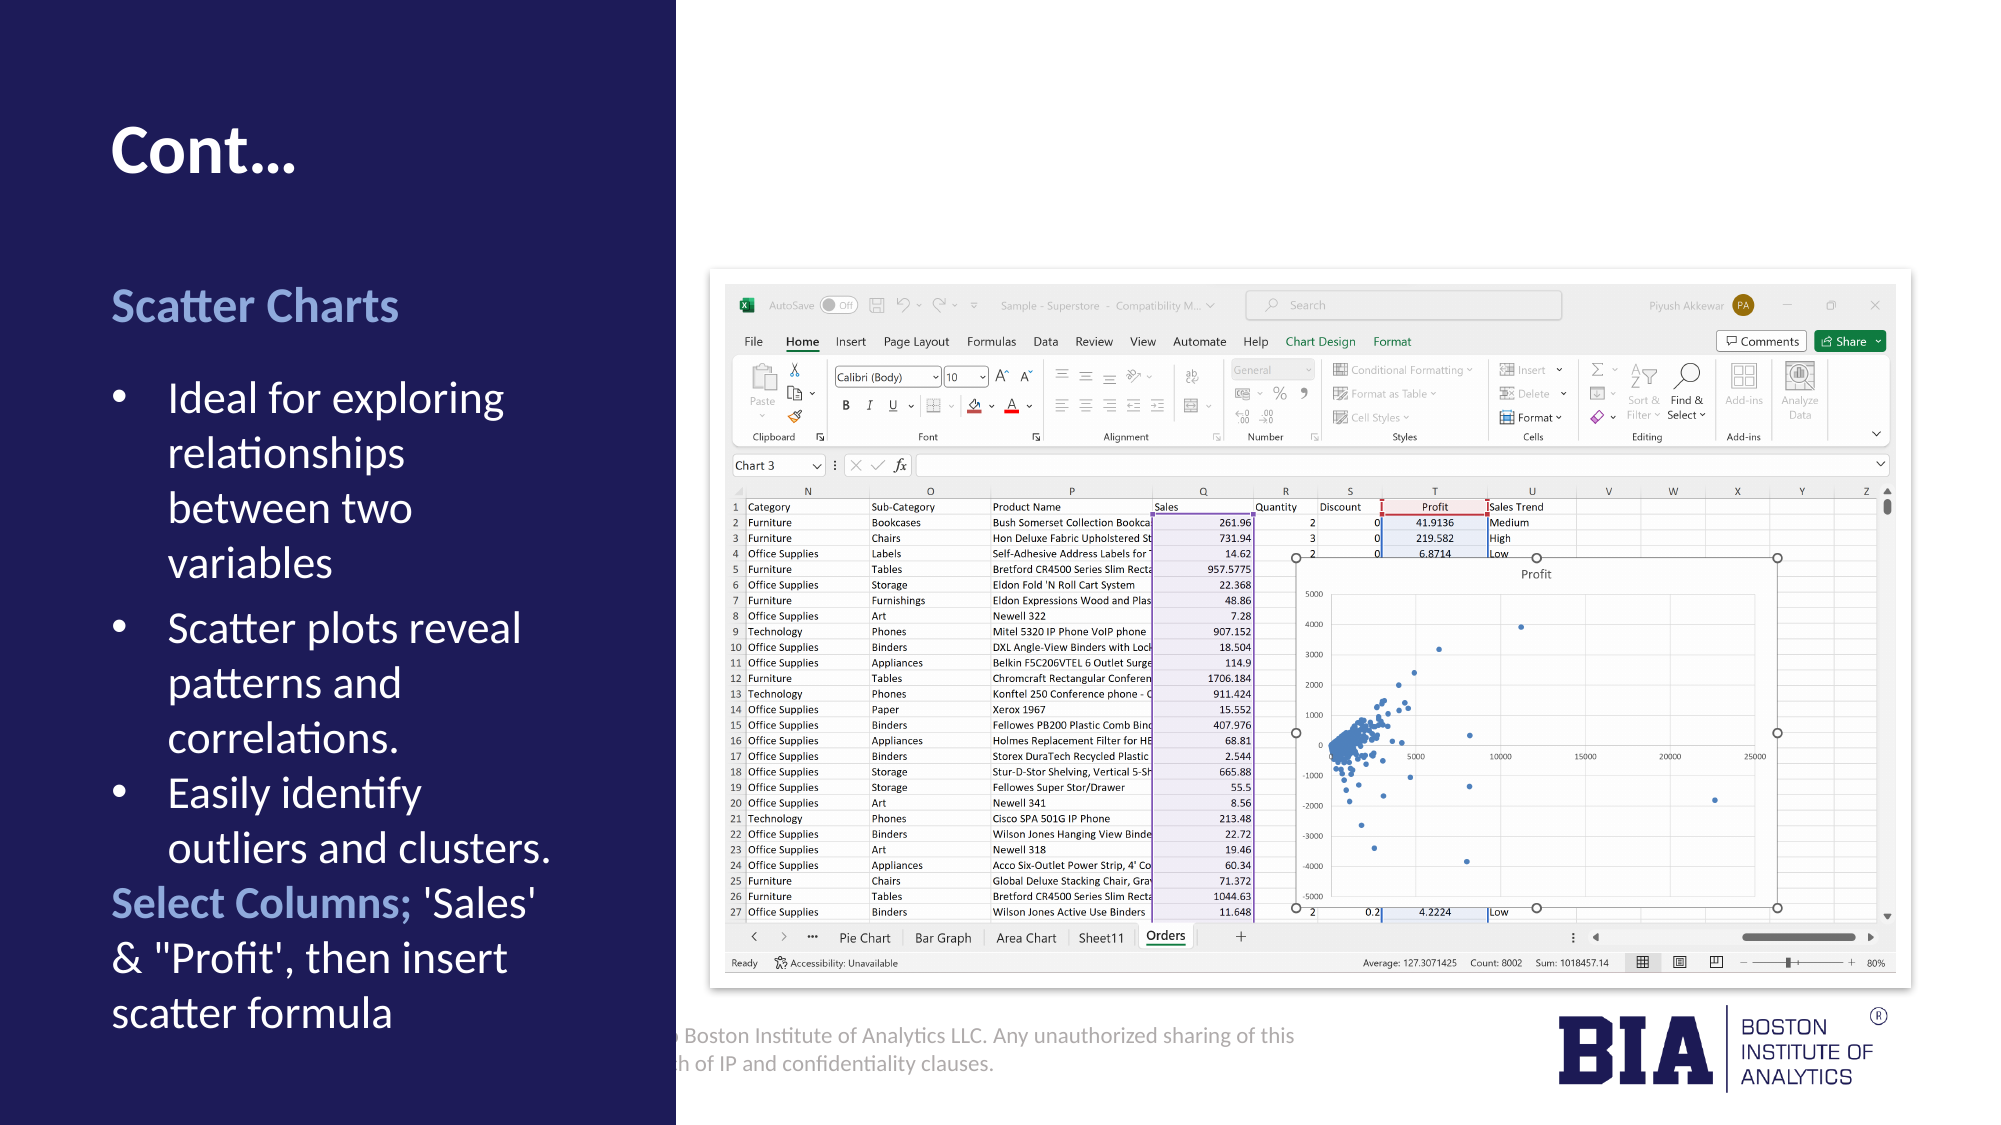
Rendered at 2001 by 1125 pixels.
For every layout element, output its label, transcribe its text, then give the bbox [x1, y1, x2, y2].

picture [1557, 1003, 1889, 1094]
text_box Scatter Charts Ideal for exploring relationships between two variables Scatter plots reveal patterns and correlations. Easily identify outliers and clusters. Select Columns; 'Sales' & "Profit', then insert scatter formula [111, 272, 559, 1038]
title Cont… [111, 103, 588, 199]
picture [724, 284, 1897, 974]
